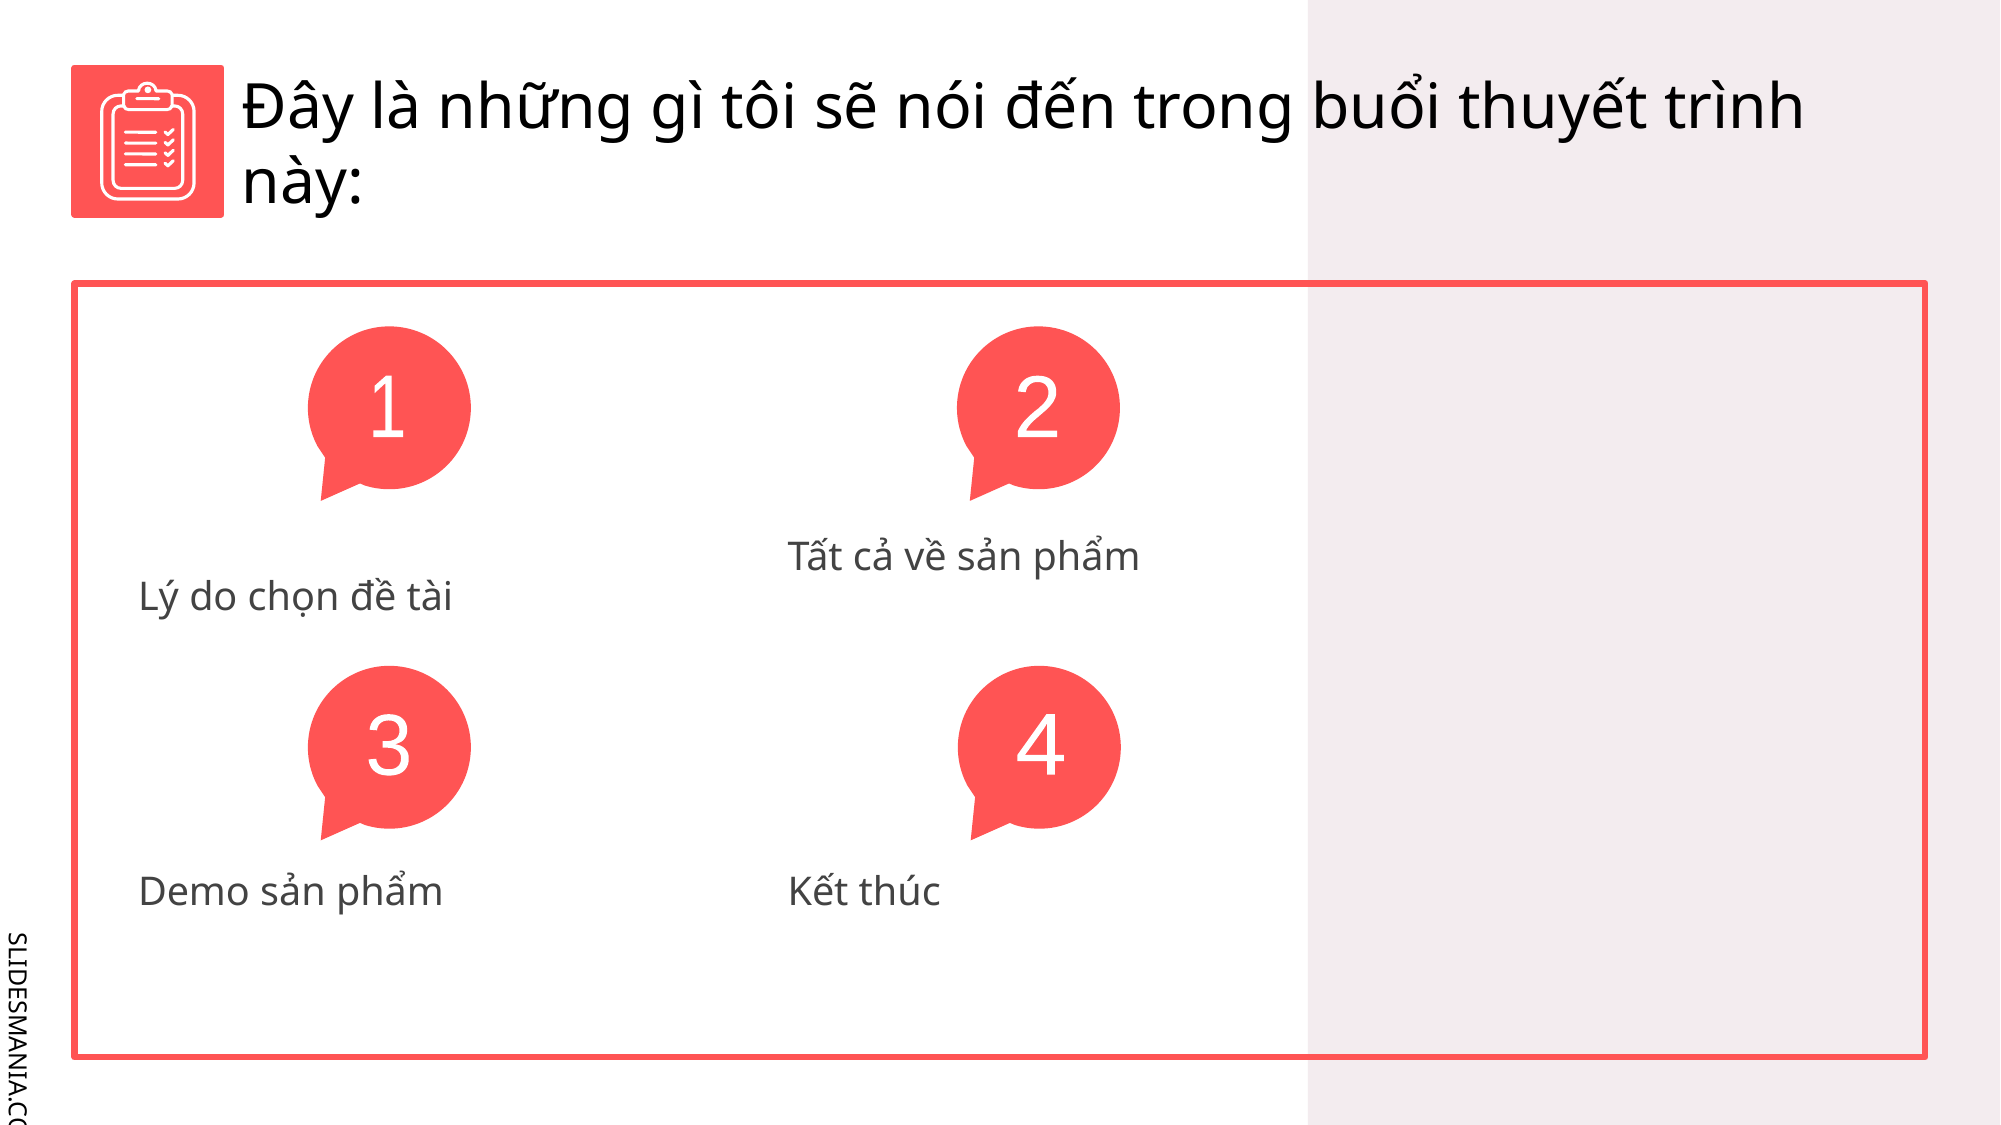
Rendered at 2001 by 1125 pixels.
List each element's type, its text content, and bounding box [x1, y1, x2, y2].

list Tất cả về sản phẩm [767, 503, 1308, 721]
text_box [307, 326, 471, 501]
list Demo sản phẩm [118, 838, 659, 1056]
title Đây là những gì tôi sẽ nói đến trong buổi thuyết trình này: [221, 67, 1932, 215]
text_box [956, 326, 1120, 501]
list Kết thúc [767, 838, 1308, 1056]
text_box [99, 81, 196, 201]
list Lý do chọn đề tài [118, 503, 659, 721]
text_box [957, 721, 1121, 838]
text_box [307, 721, 471, 838]
